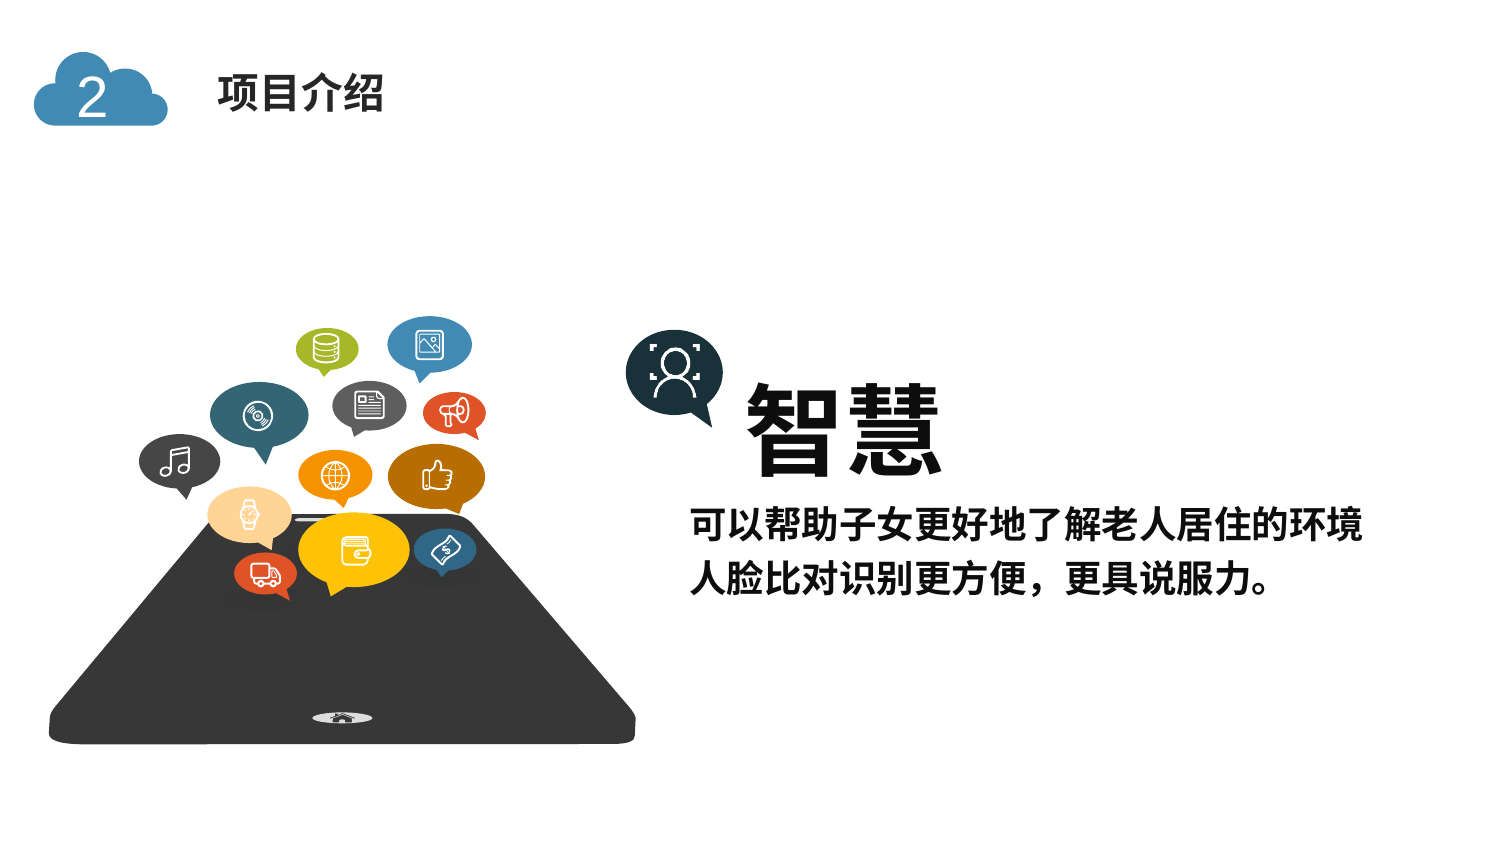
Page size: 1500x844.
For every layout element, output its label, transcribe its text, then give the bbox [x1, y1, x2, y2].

text_box 可以帮助子女更好地了解老人居住的环境 人脸比对识别更方便，更具说服力。 [674, 484, 1427, 671]
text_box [33, 51, 168, 138]
picture [636, 341, 713, 399]
text_box [639, 328, 709, 341]
text_box 项目介绍 [203, 59, 768, 125]
text_box 智慧 [737, 340, 1427, 484]
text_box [48, 316, 637, 745]
text_box [637, 345, 724, 431]
